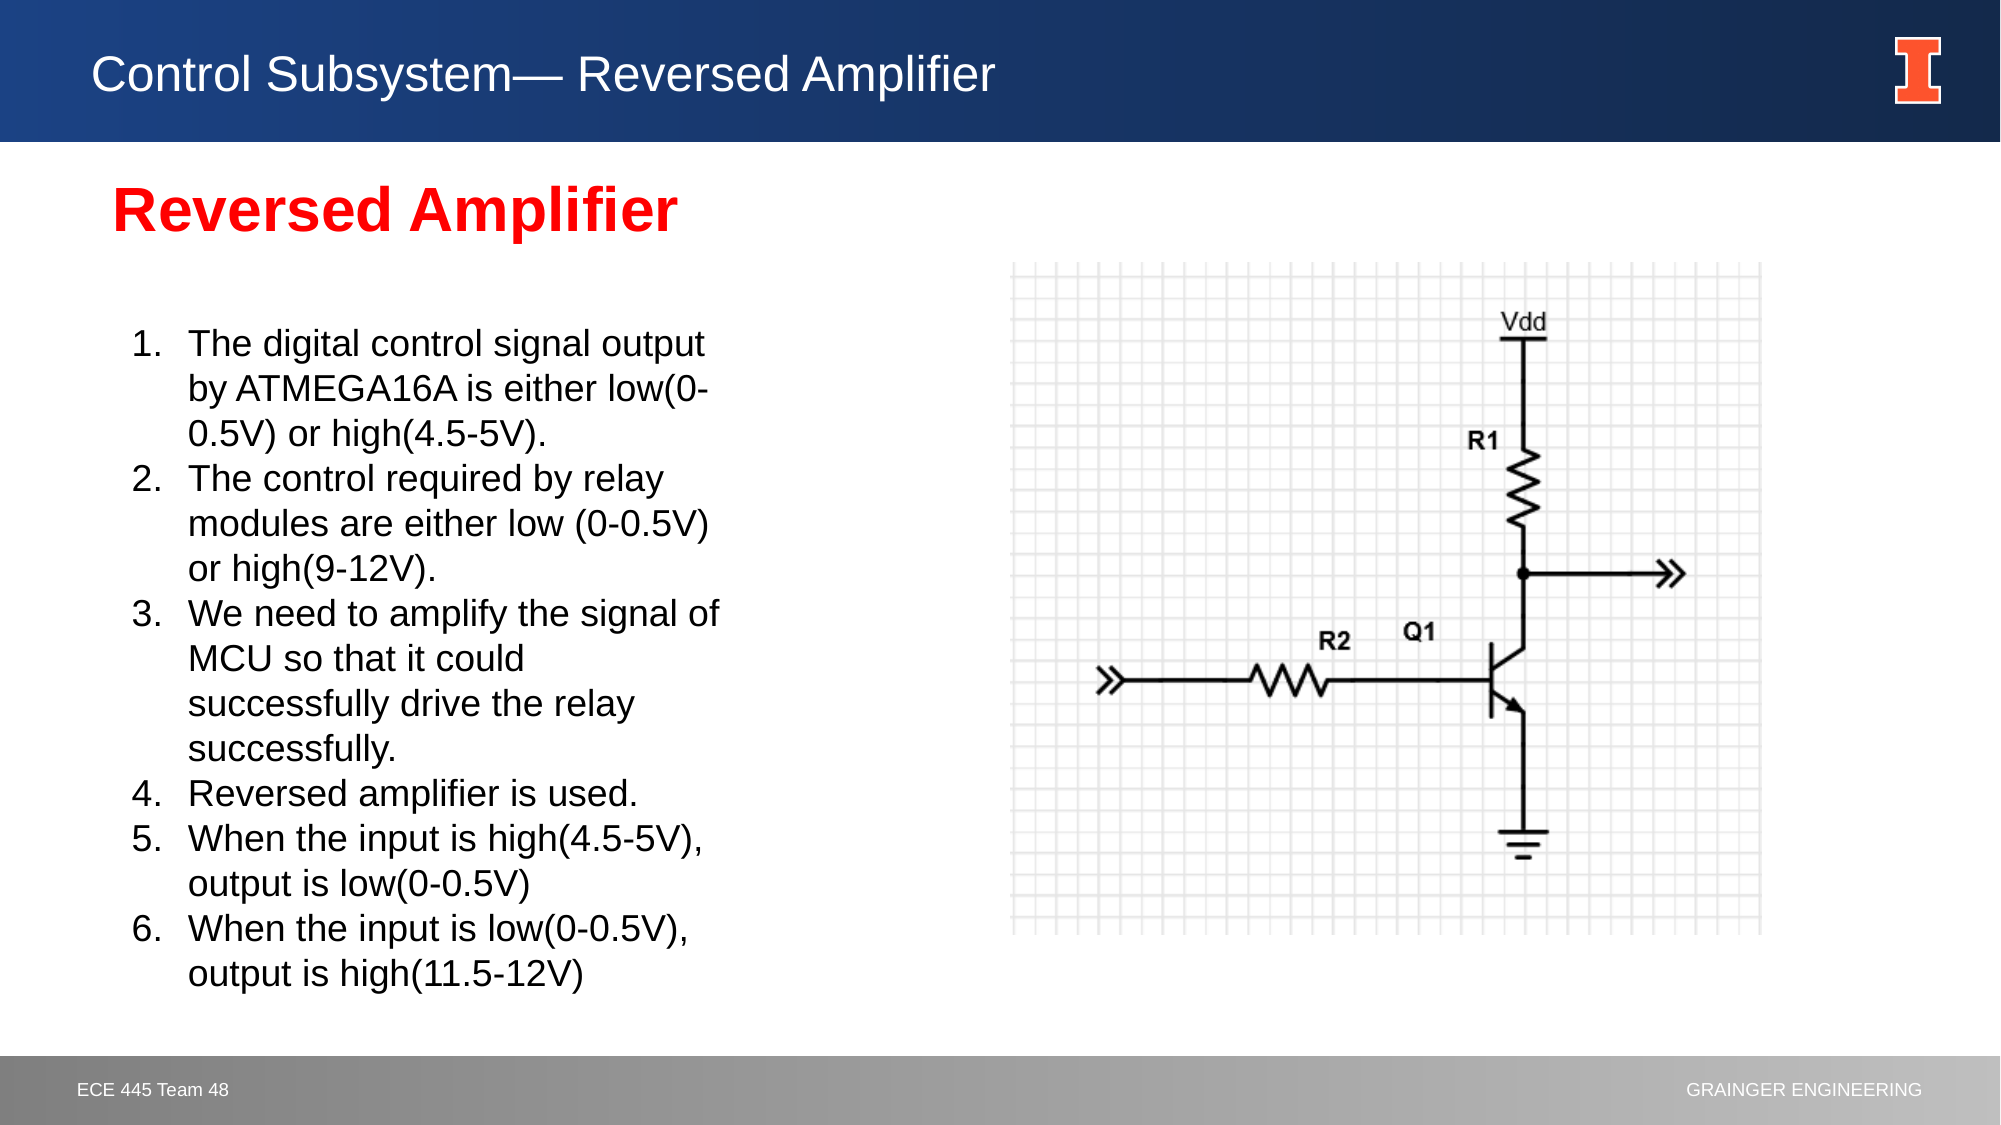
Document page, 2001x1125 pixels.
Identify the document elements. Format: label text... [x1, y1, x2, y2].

picture [1010, 262, 1763, 935]
text_box Reversed Amplifier The digital control signal output by ATMEGA16A is either low(0-0.5V) or high(4.5-5V). The control required by relay modules are either low (0-0.5V) or high(9-12V). We need to amplify the signal of MCU so that it could successfully drive the relay successfully. Reversed amplifier is used. When the input is high(4.5-5V), output is low(0-0.5V) When the input is low(0-0.5V), output is high(11.5-12V) [97, 154, 740, 1060]
text_box [0, 1056, 2000, 1125]
picture [1895, 37, 1942, 104]
text_box GRAINGER ENGINEERING [1531, 1070, 1938, 1108]
text_box Control Subsystem— Reversed Amplifier [61, 33, 1852, 109]
text_box [0, 0, 2000, 142]
text_box ECE 445 Team 48 [61, 1070, 1373, 1108]
